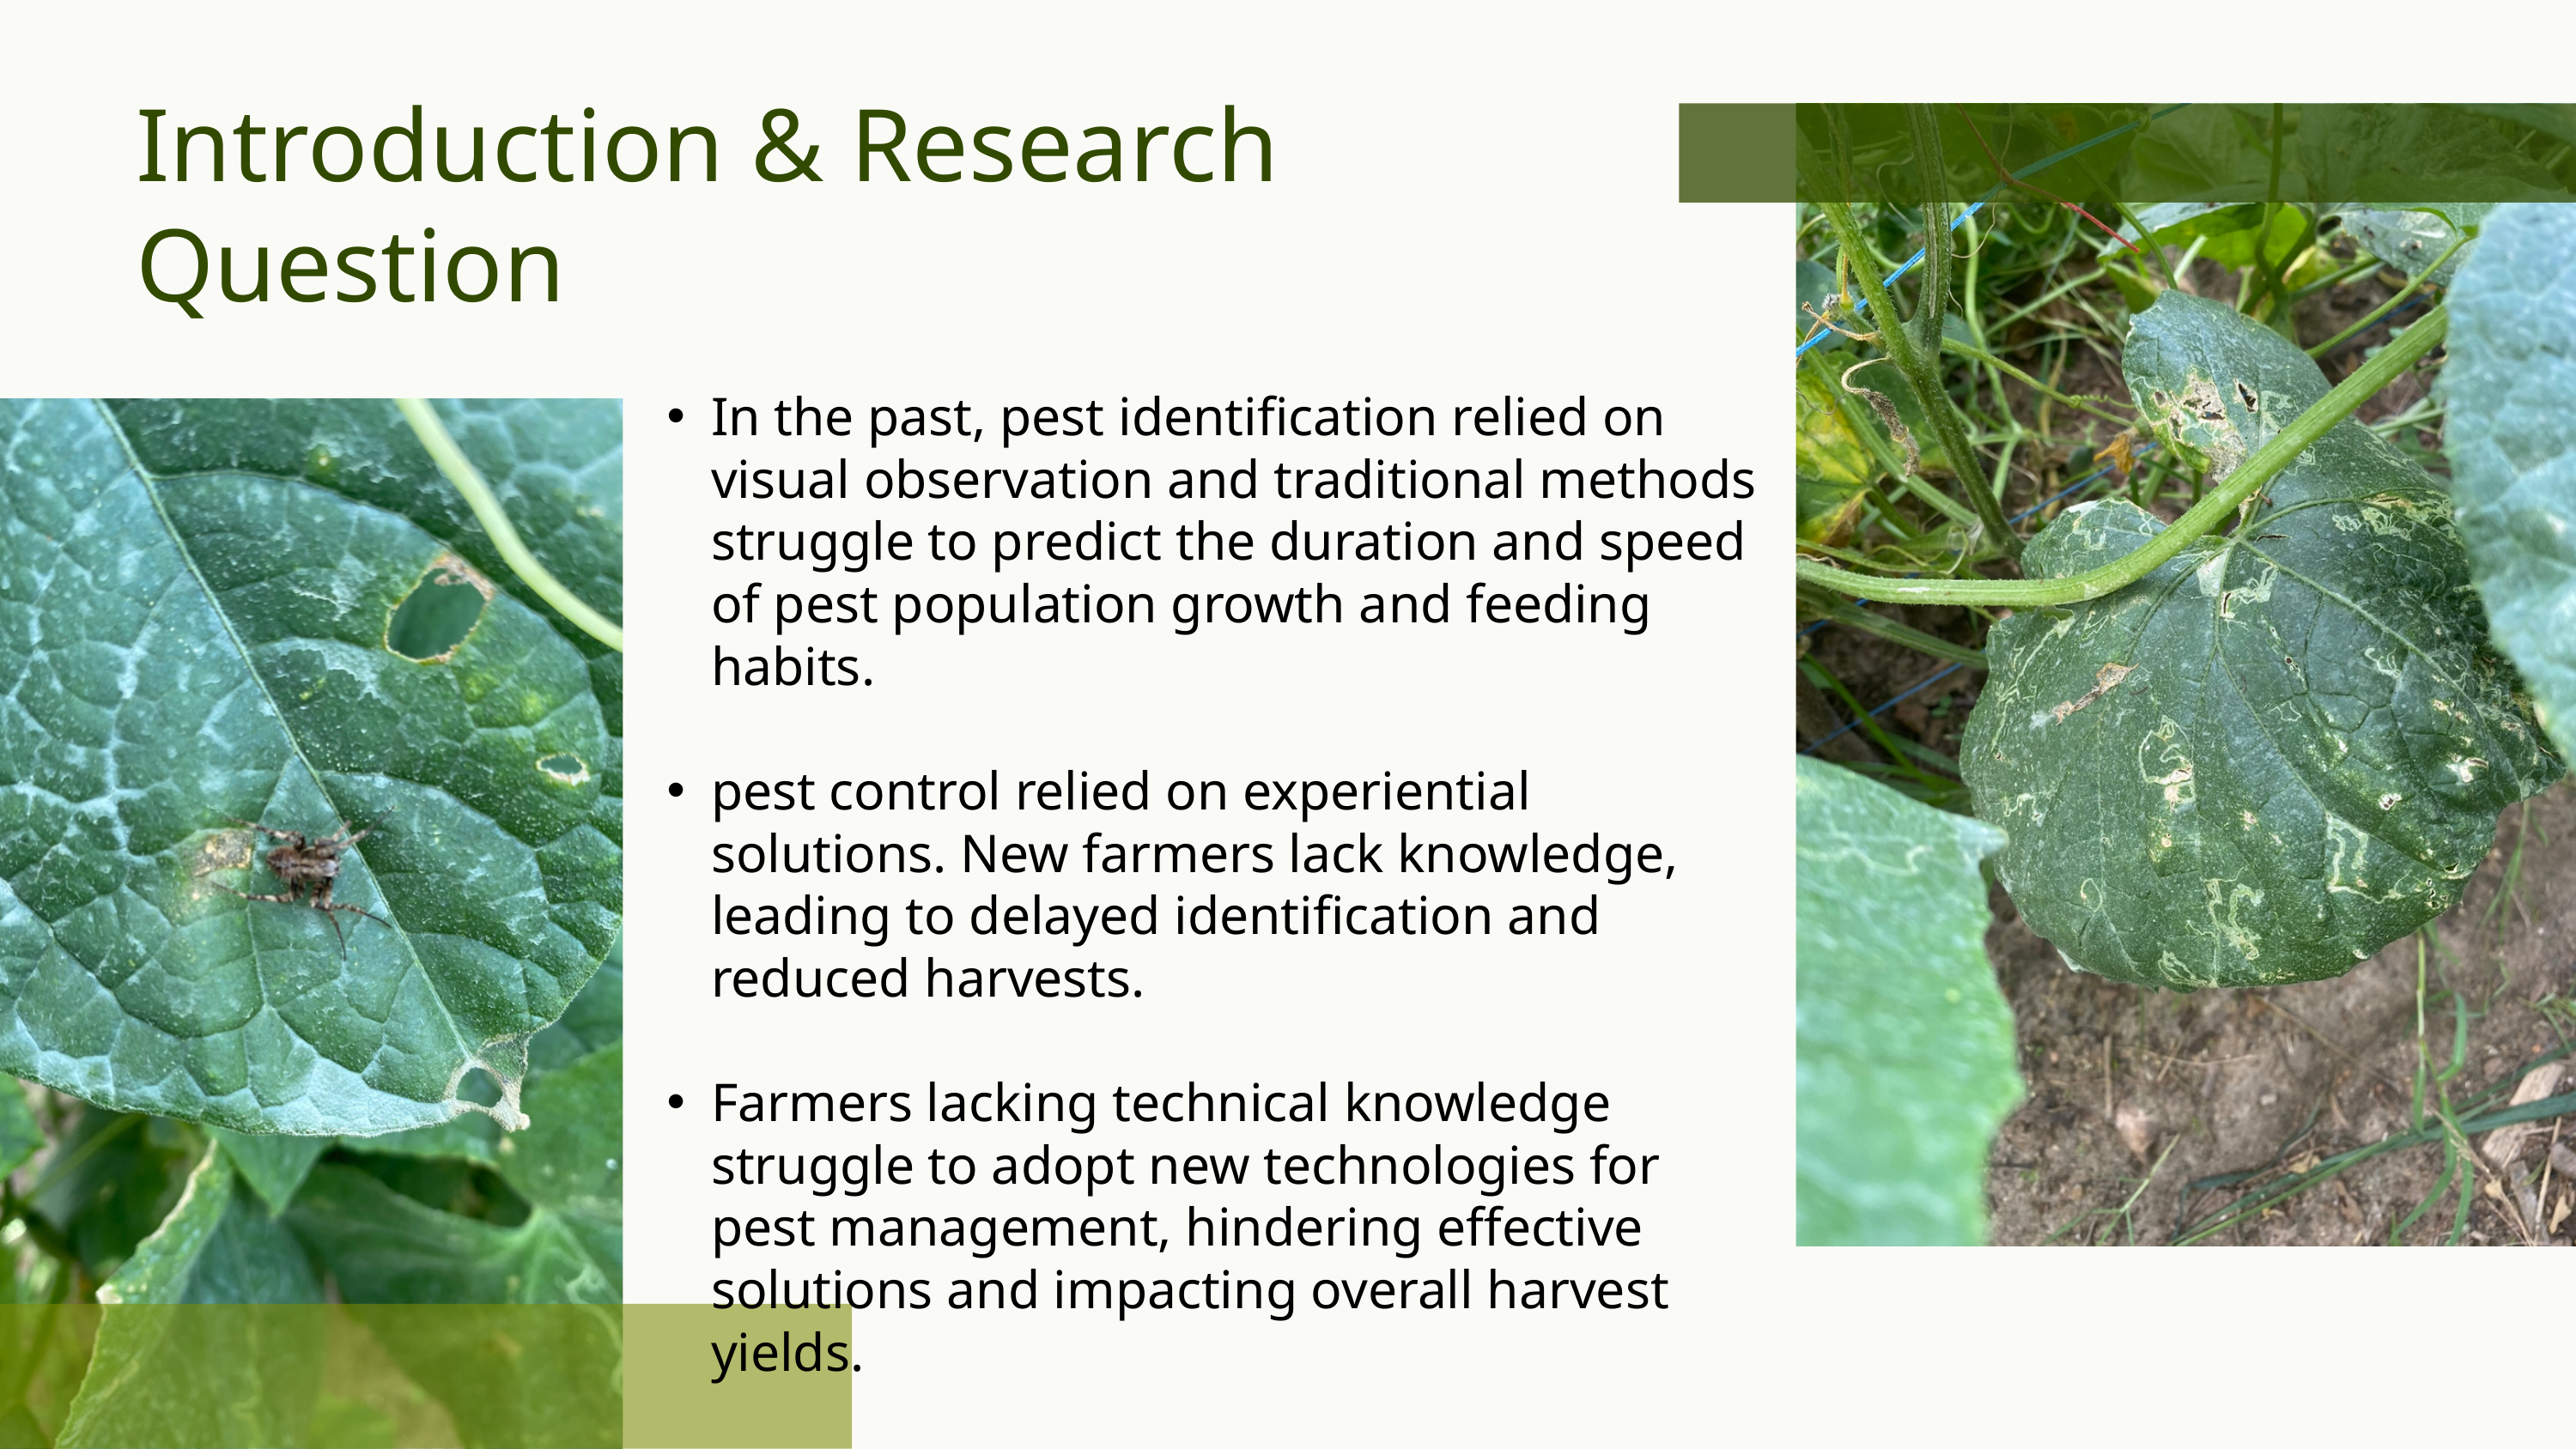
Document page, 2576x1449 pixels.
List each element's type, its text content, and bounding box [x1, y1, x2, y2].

text_box [1795, 209, 2576, 1246]
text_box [1679, 103, 2576, 203]
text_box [0, 1303, 853, 1449]
text_box [0, 398, 623, 1302]
text_box Introduction & Research Question [136, 82, 1288, 323]
text_box In the past, pest identification relied on visual observation and traditional methods struggle to predict the duration and speed of pest population growth and feeding habits. pest control relied on experiential solutions. New farmers lack knowledge, leading to delayed identification and reduced harvests. Farmers lacking technical knowledge struggle to adopt new technologies for pest management, hindering effective solutions and impacting overall harvest yields. [623, 384, 1767, 1444]
